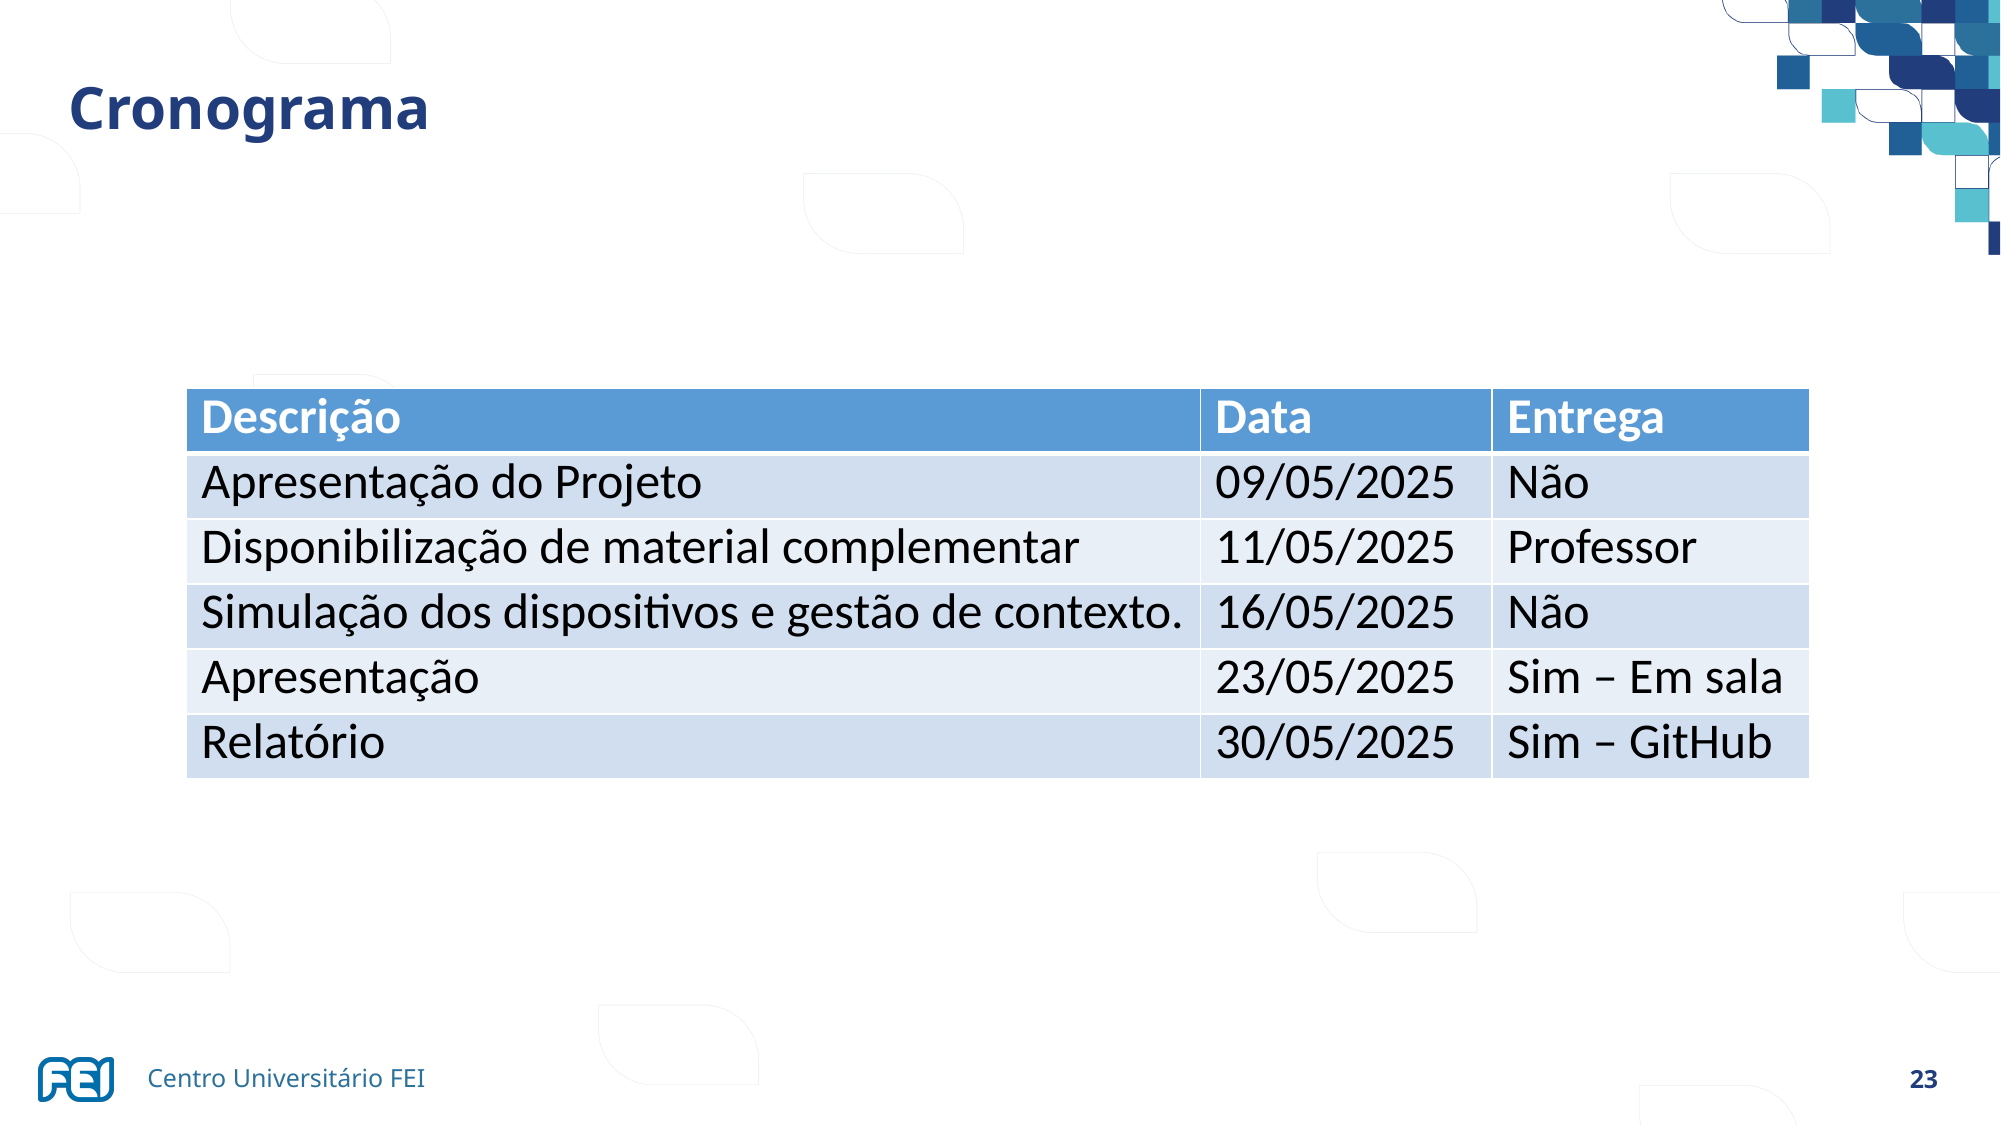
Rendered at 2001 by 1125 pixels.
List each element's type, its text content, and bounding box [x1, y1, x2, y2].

table_cell Sim – Em sala [1493, 650, 1809, 713]
list Centro Universitário FEI [132, 1058, 1575, 1102]
table_cell Professor [1493, 520, 1809, 583]
table_cell 16/05/2025 [1201, 585, 1491, 648]
table_cell 09/05/2025 [1201, 456, 1491, 518]
table_header Descrição [187, 389, 1200, 451]
table_cell Simulação dos dispositivos e gestão de contexto. [187, 585, 1200, 648]
table_cell Não [1493, 585, 1809, 648]
table_cell Sim – GitHub [1493, 715, 1809, 778]
table_header Data [1201, 389, 1491, 451]
table_cell Não [1493, 456, 1809, 518]
picture [0, 0, 2001, 1125]
list 23 [1859, 1056, 1954, 1100]
table_header Entrega [1493, 389, 1809, 451]
table_cell 11/05/2025 [1201, 520, 1491, 583]
table_cell Relatório [187, 715, 1200, 778]
table_cell 23/05/2025 [1201, 650, 1491, 713]
table_cell Apresentação [187, 650, 1200, 713]
table_cell Disponibilização de material complementar [187, 520, 1200, 583]
table_cell 30/05/2025 [1201, 715, 1491, 778]
title Cronograma [53, 25, 1943, 196]
table_cell Apresentação do Projeto [187, 456, 1200, 518]
